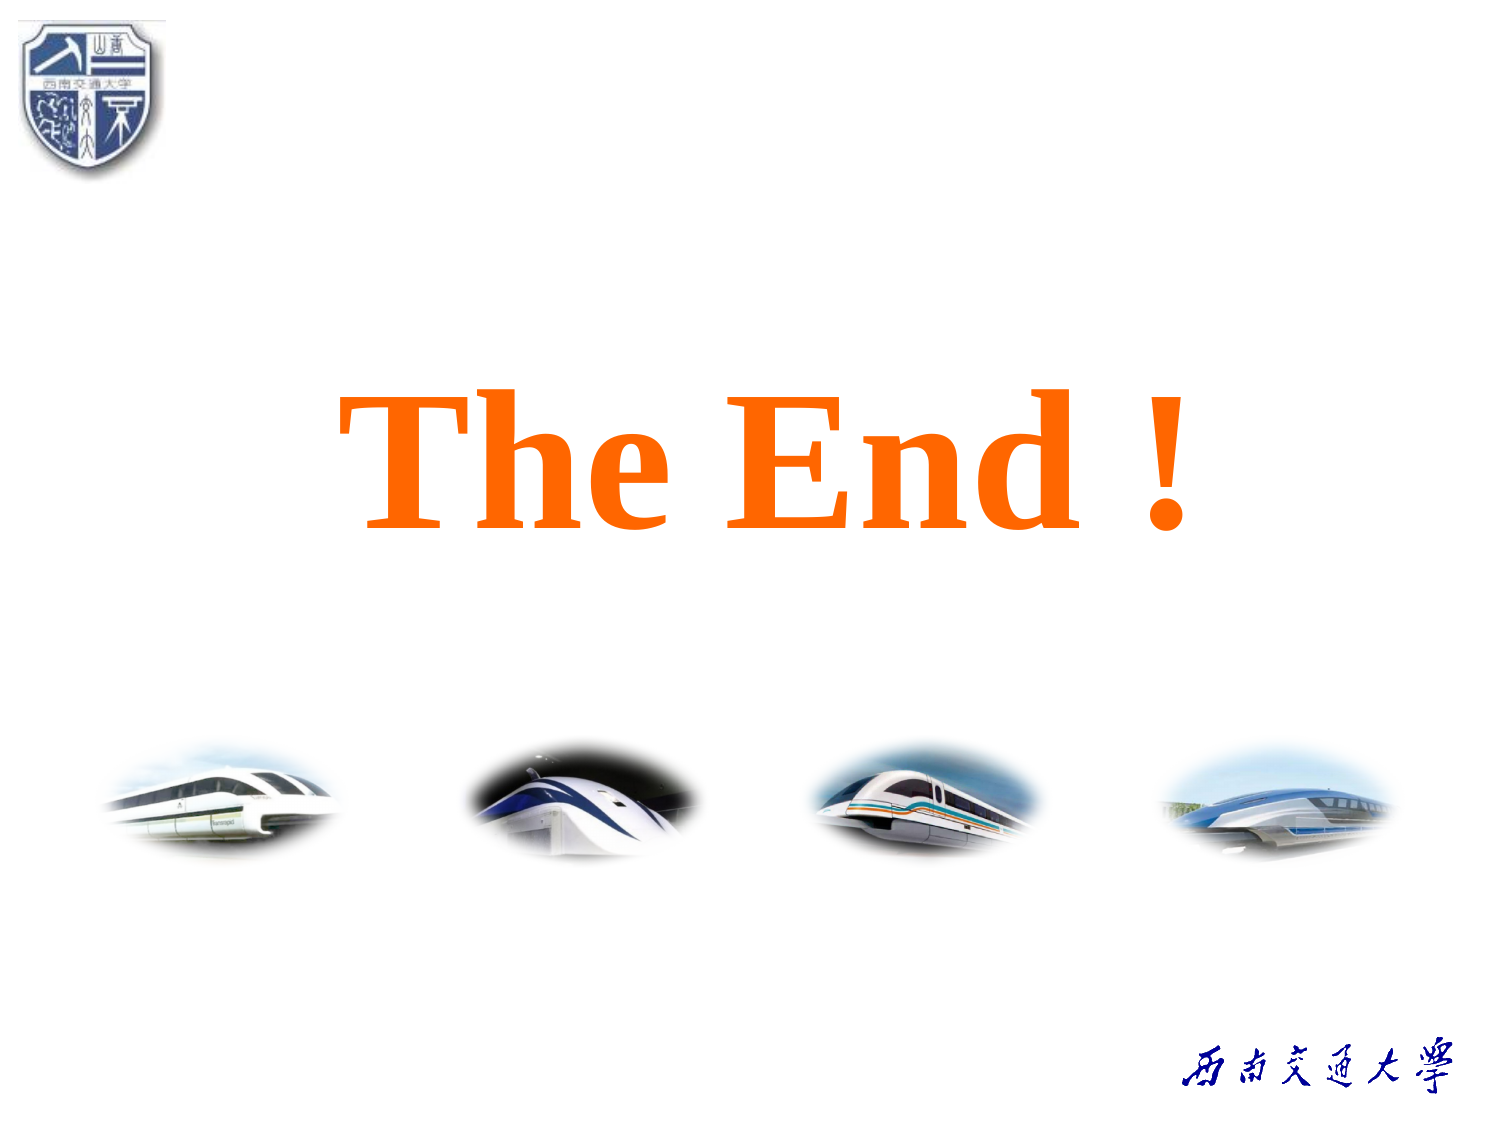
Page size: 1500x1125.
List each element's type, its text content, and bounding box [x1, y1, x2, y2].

text_box The End ! [0, 330, 1500, 543]
picture [832, 763, 1020, 840]
picture [128, 763, 316, 840]
picture [1182, 1036, 1453, 1094]
picture [18, 20, 166, 184]
picture [1184, 763, 1373, 840]
picture [489, 763, 677, 840]
